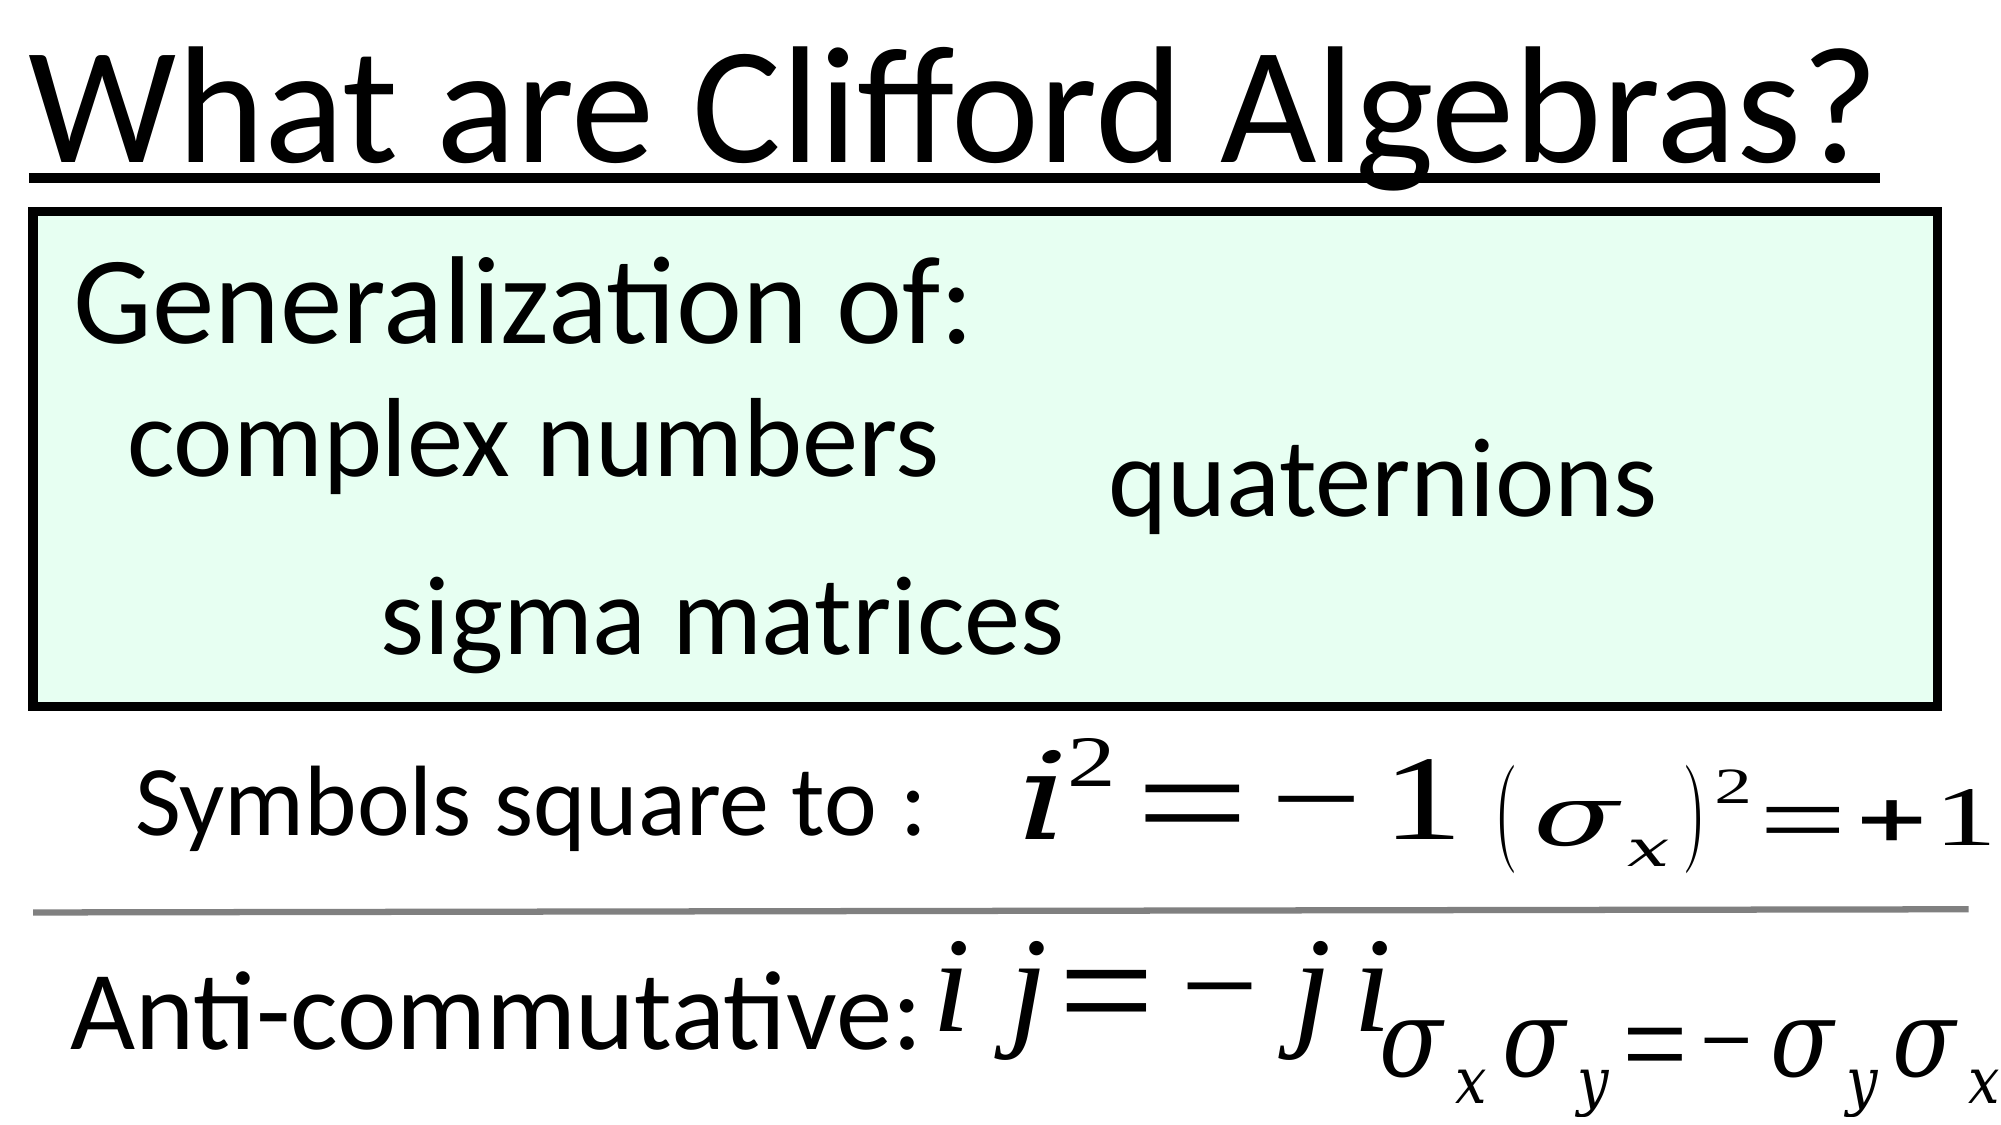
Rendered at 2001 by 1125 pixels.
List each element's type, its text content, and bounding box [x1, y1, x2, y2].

text_box What are Clifford Algebras? [14, 0, 1919, 203]
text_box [33, 909, 1969, 1082]
text_box Generalization of: [59, 211, 1016, 377]
text_box [32, 210, 1939, 708]
